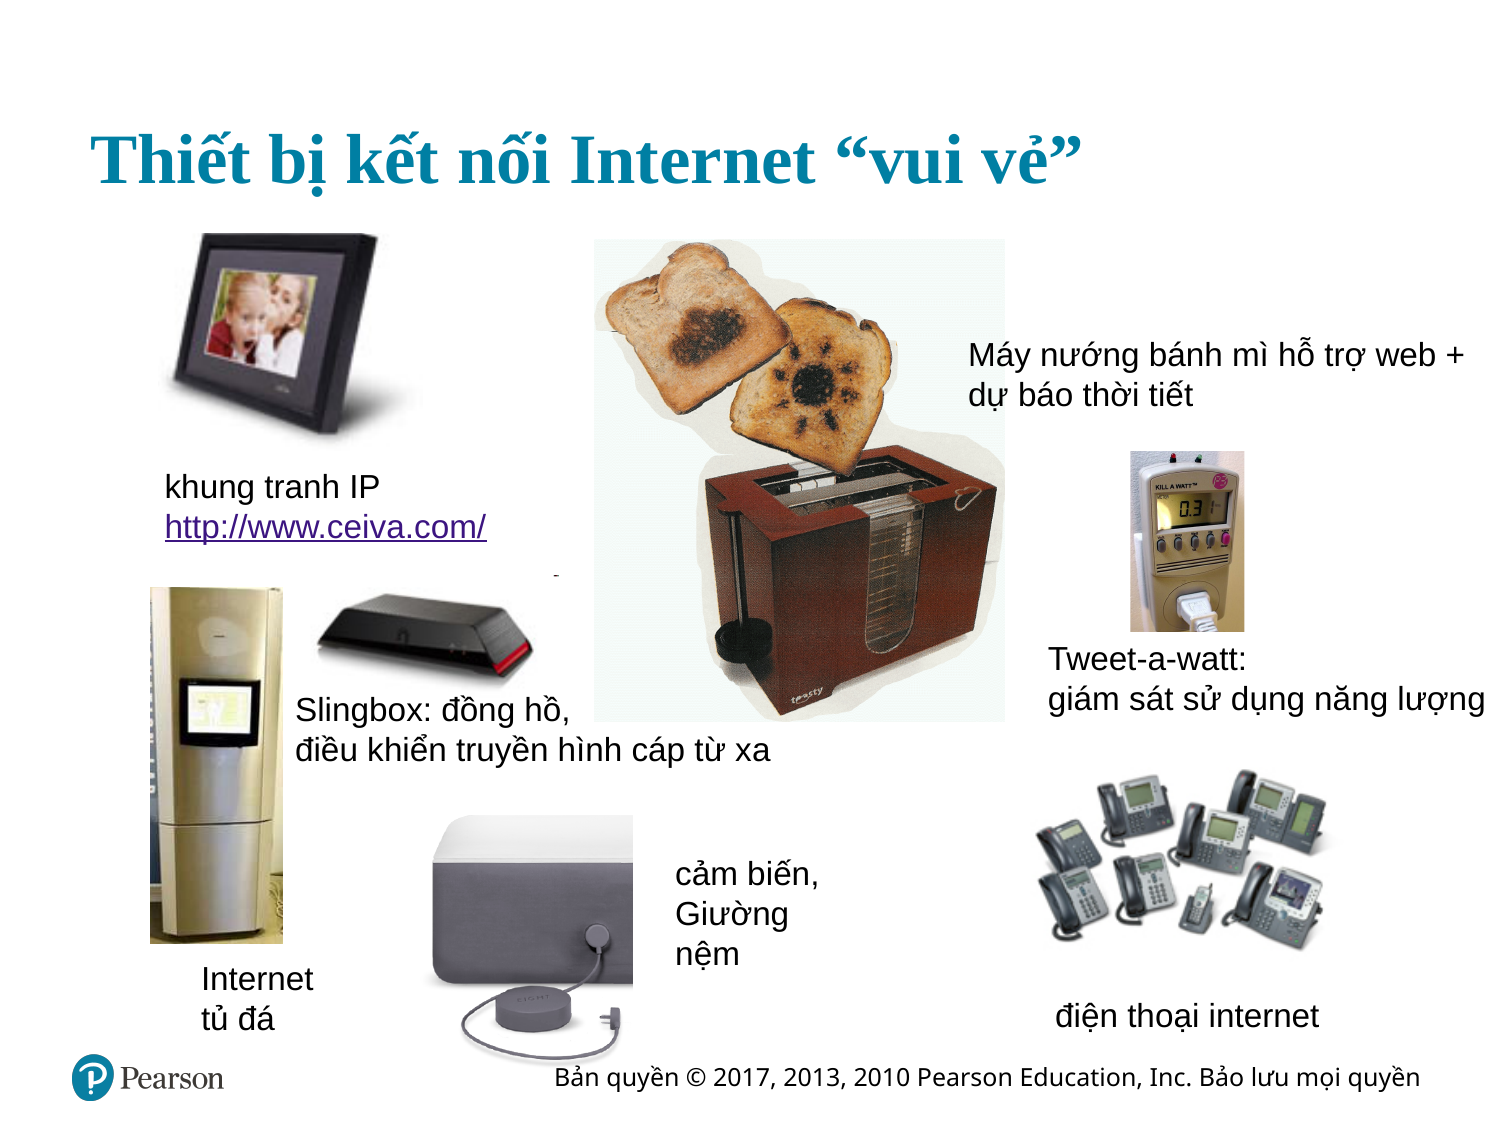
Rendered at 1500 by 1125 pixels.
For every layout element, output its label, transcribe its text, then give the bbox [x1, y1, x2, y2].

text_box Máy nướng bánh mì hỗ trợ web + dự báo thời tiết [1010, 326, 1481, 421]
picture [1130, 451, 1245, 632]
picture [594, 239, 1005, 722]
picture [72, 1087, 83, 1101]
text_box Tweet-a-watt: giám sát sử dụng năng lượng [1033, 630, 1500, 725]
text_box Slingbox: đồng hồ, điều khiển truyền hình cáp từ xa [288, 680, 786, 775]
text_box điện thoại internet [1040, 999, 1335, 1042]
title Thiết bị kết nối Internet “vui vẻ” [75, 37, 1425, 213]
picture [98, 1054, 224, 1101]
picture [80, 1063, 106, 1088]
picture [303, 575, 559, 698]
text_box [150, 587, 283, 944]
text_box cảm biến, Giường nệm [660, 845, 835, 980]
text_box Internet tủ đá [186, 949, 329, 1045]
picture [72, 1054, 88, 1070]
picture [1018, 729, 1344, 991]
text_box khung tranh IP http://www.ceiva.com/ [149, 457, 502, 553]
picture [158, 233, 423, 452]
picture [420, 815, 633, 1070]
